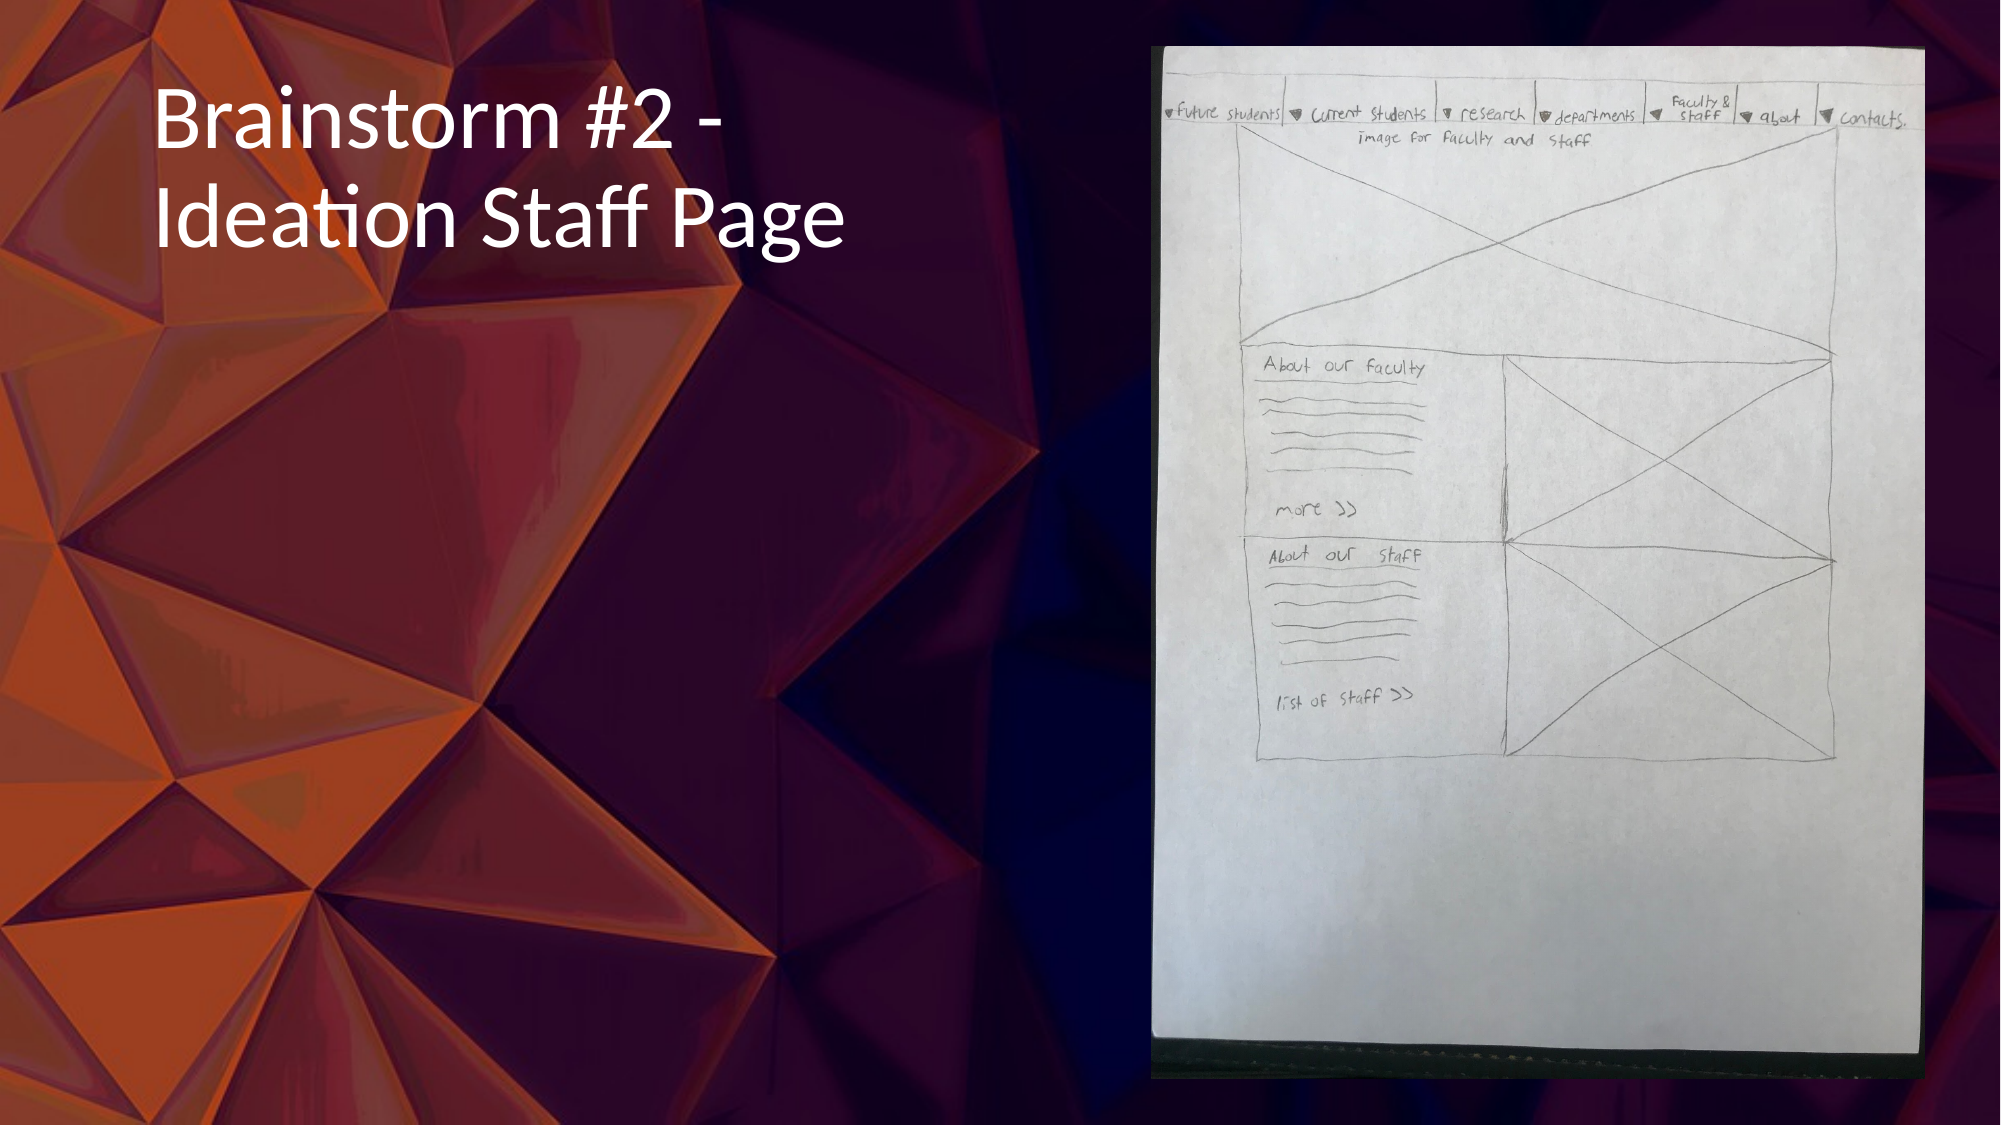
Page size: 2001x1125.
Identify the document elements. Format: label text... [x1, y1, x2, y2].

title Brainstorm #2 - Ideation Staff Page [137, 59, 912, 278]
picture [0, 0, 2001, 1125]
